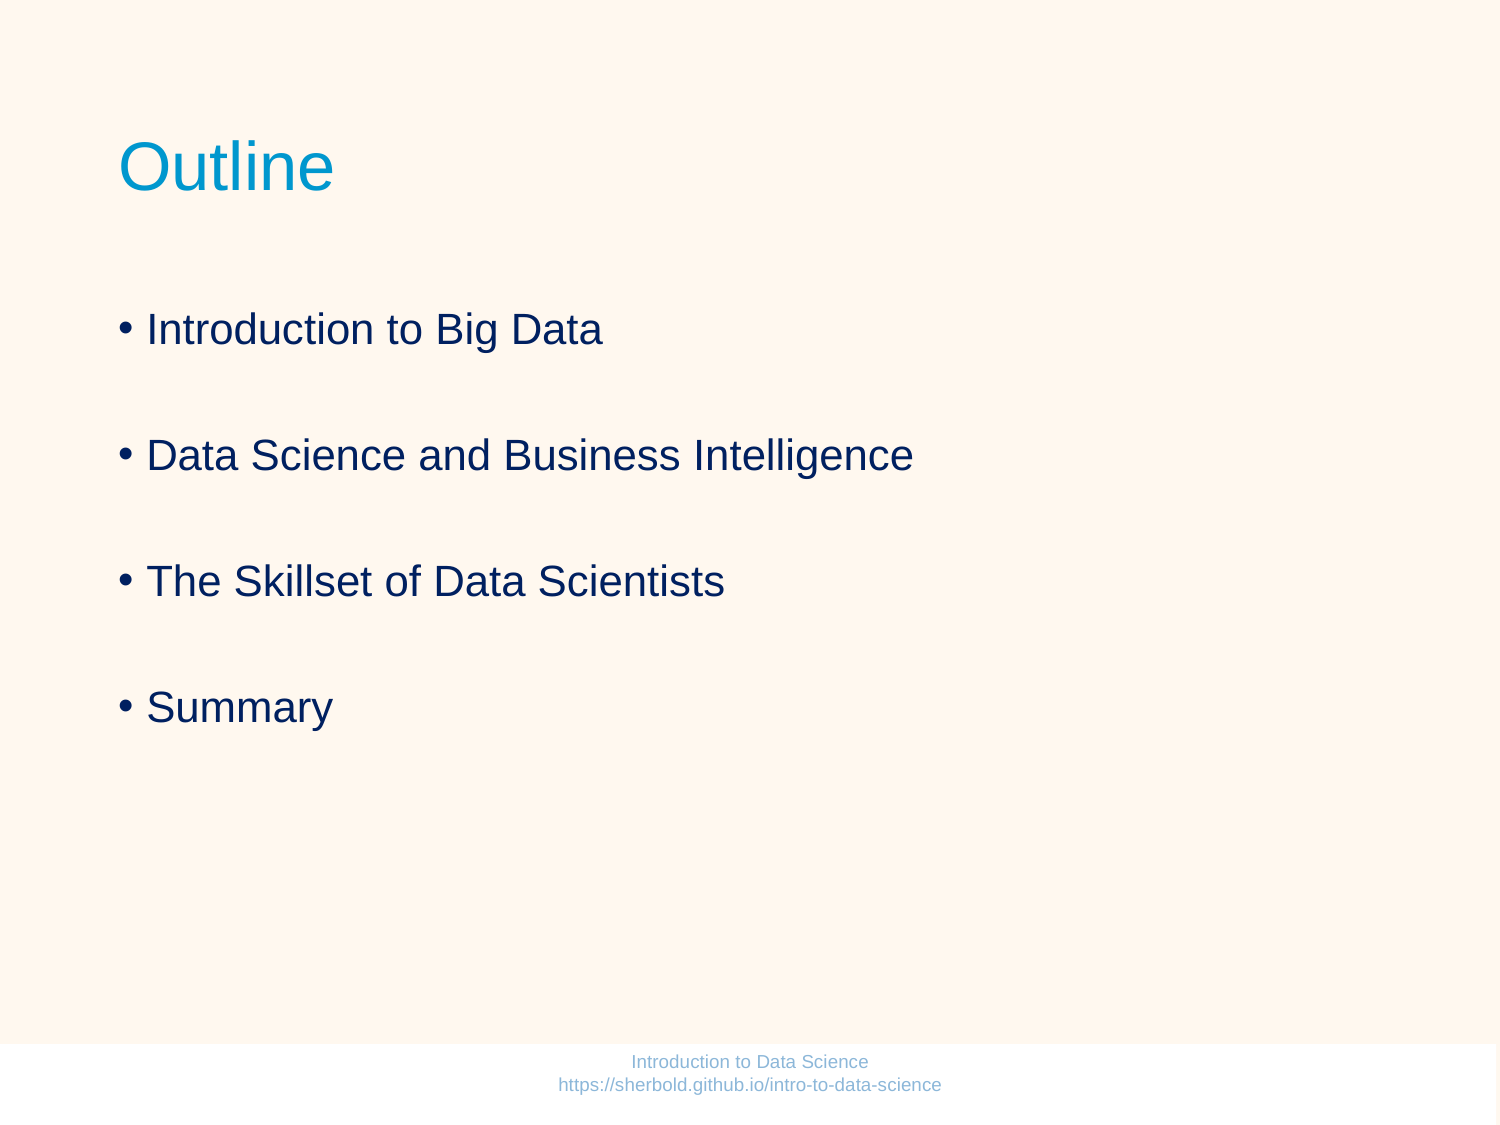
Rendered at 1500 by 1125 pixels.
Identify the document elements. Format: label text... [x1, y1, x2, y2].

title Outline [103, 59, 1397, 278]
list Introduction to Big Data Data Science and Business Intelligence The Skillset of Data Scientists Summary [103, 299, 1397, 1014]
footer Introduction to Data Science https://sherbold.github.io/intro-to-data-science [496, 1042, 1004, 1103]
